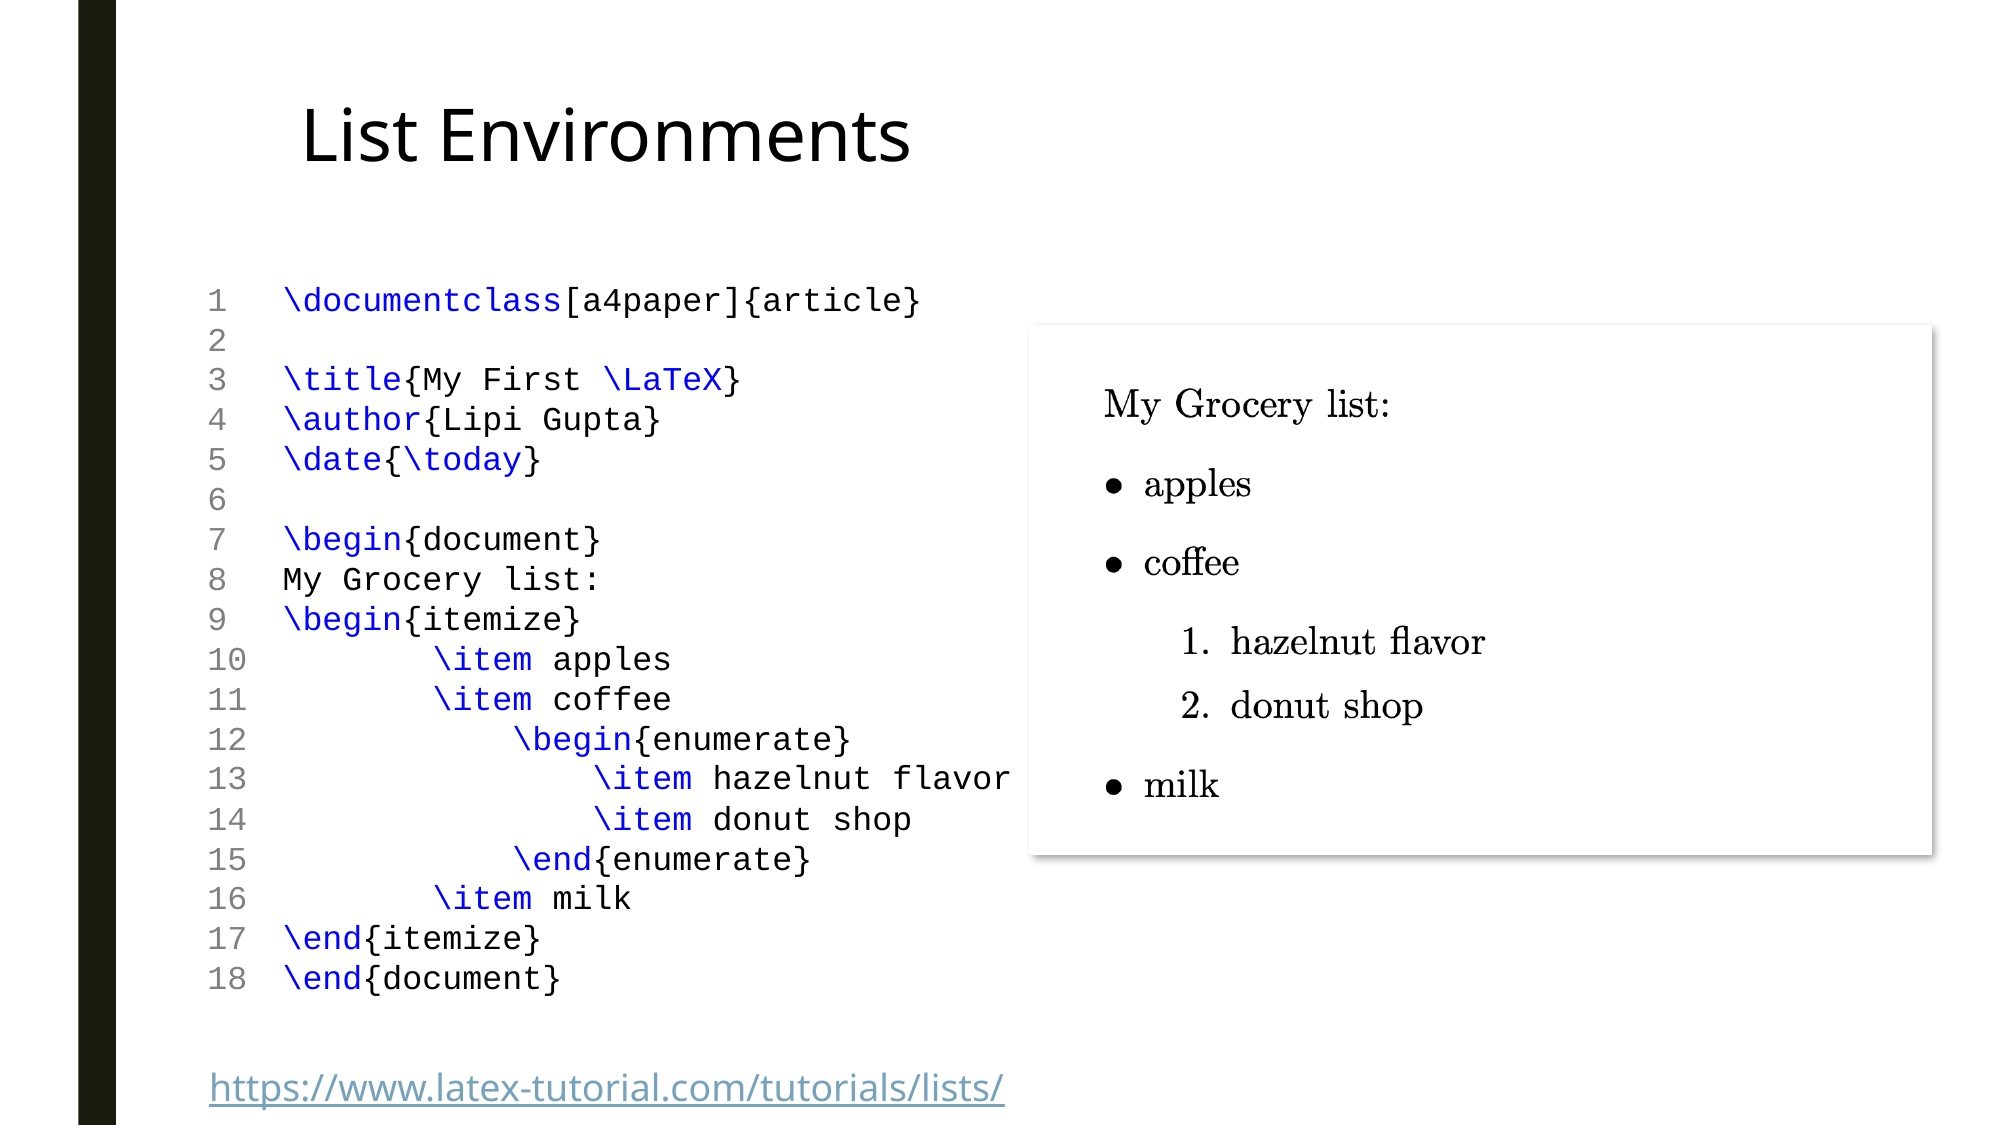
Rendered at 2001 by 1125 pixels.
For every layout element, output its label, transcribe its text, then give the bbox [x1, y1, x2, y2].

text_box List Environments [147, 80, 1066, 183]
text_box \documentclass[a4paper]{article} \title{My First \LaTeX} \author{Lipi Gupta} \date{\today} \begin{document} My Grocery list: \begin{itemize} \item apples \item coffee \begin{enumerate} \item hazelnut flavor \item donut shop \end{enumerate} \item milk \end{itemize} \end{document} [267, 270, 1502, 1004]
text_box 1 2 3 4 5 6 7 8 9 10 11 12 13 14 15 16 17 18 [192, 270, 263, 1004]
picture [1043, 339, 1918, 841]
text_box https://www.latex-tutorial.com/tutorials/lists/ [194, 1056, 1020, 1123]
